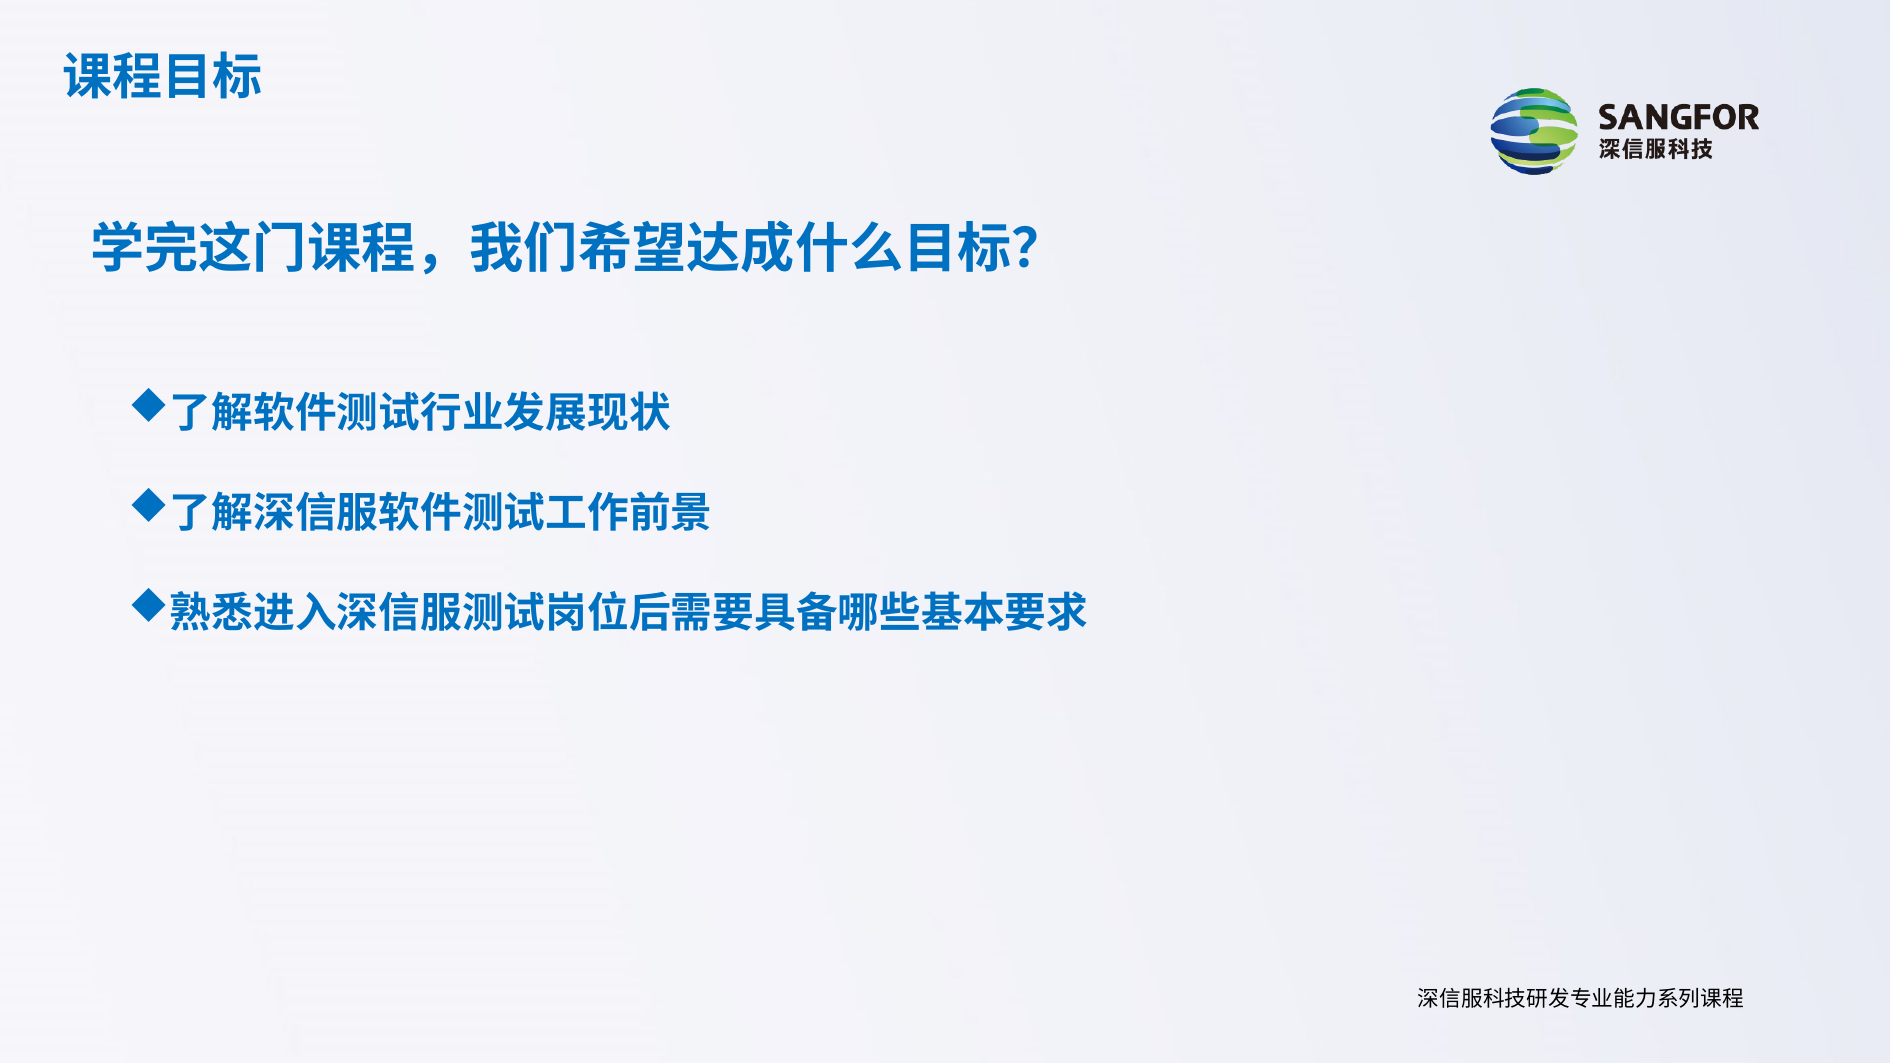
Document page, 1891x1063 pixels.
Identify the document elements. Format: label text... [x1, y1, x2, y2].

text_box 了解软件测试行业发展现状 了解深信服软件测试工作前景 熟悉进入深信服测试岗位后需要具备哪些基本要求 [113, 377, 1713, 823]
text_box 学完这门课程，我们希望达成什么目标？ [75, 206, 1082, 286]
text_box 课程目标 [47, 11, 1749, 134]
picture [0, 0, 1891, 1063]
